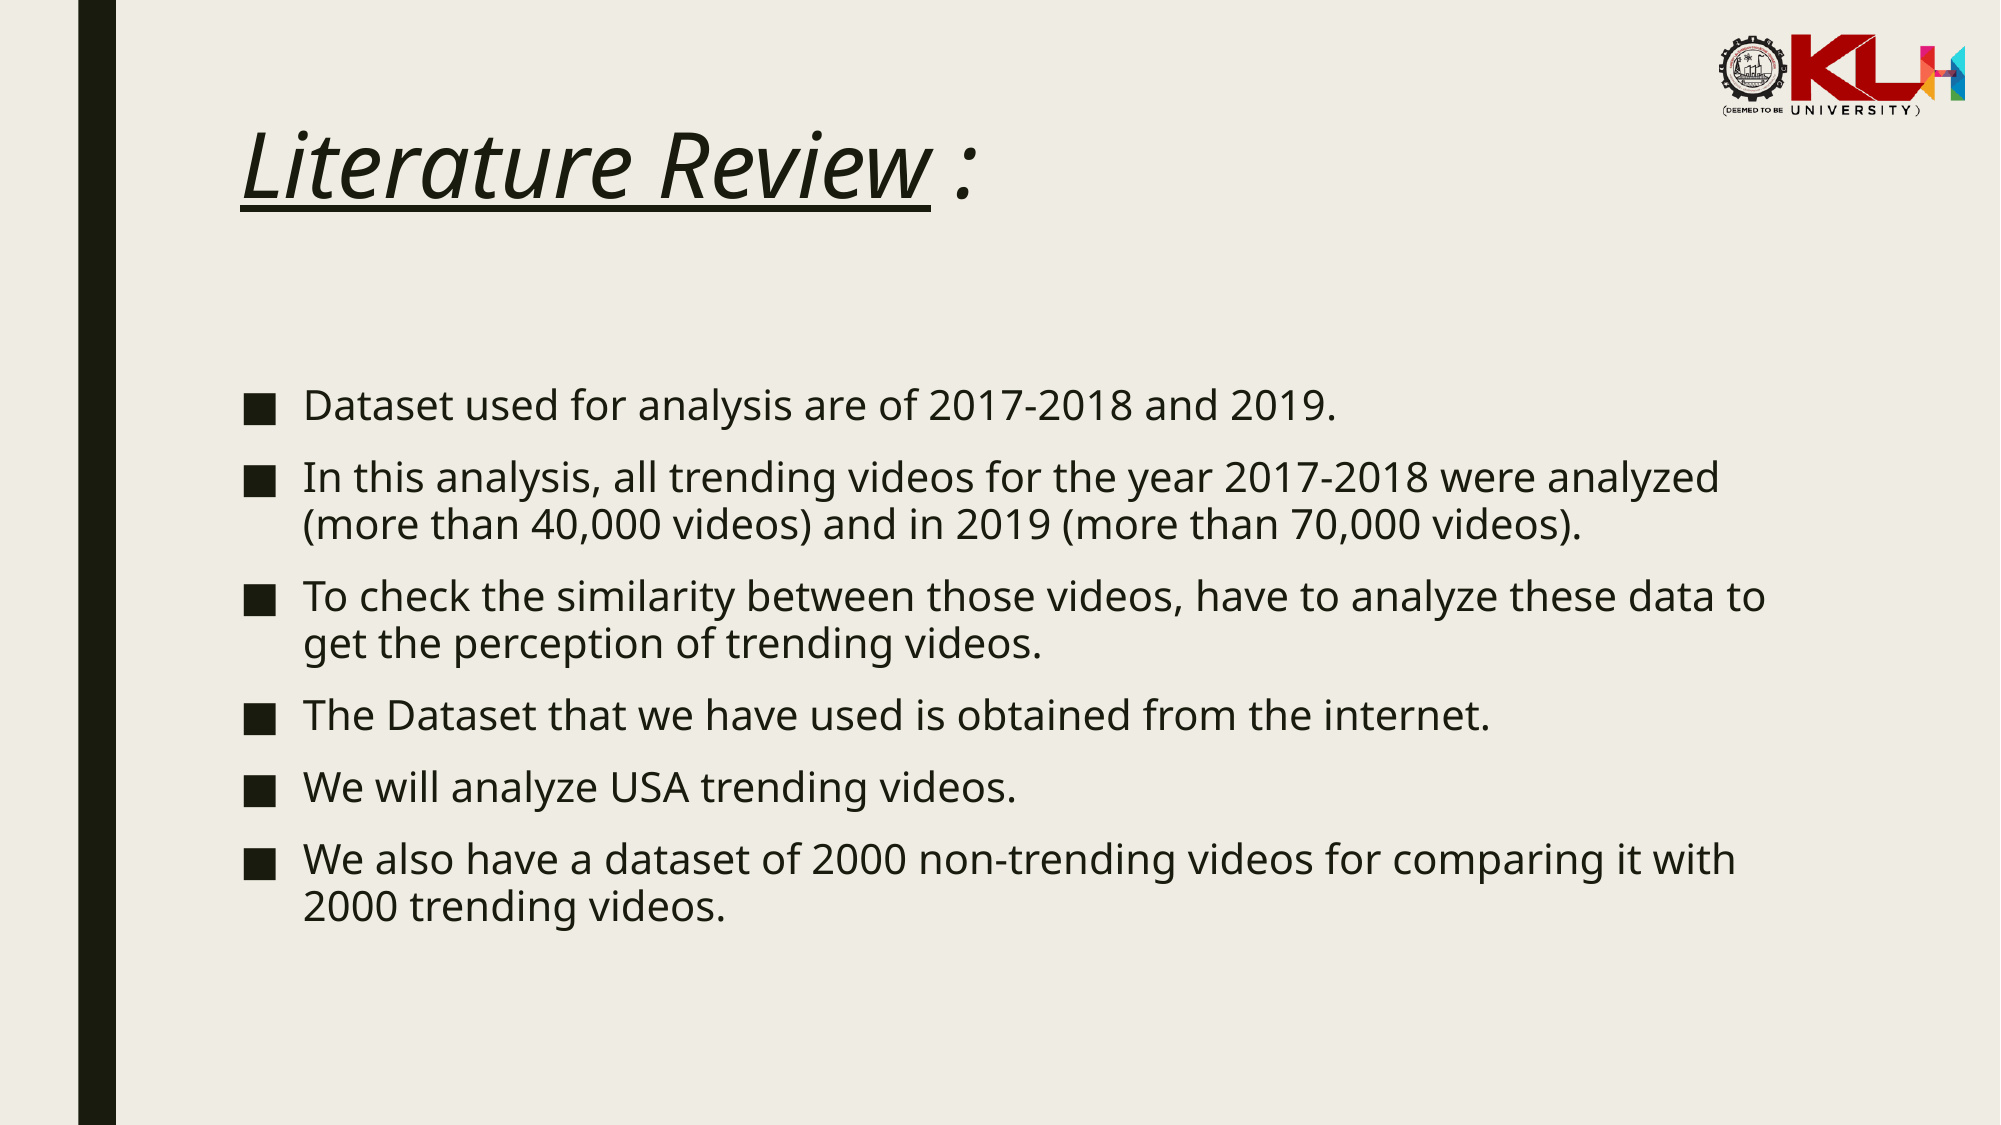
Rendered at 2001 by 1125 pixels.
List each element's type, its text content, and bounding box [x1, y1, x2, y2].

list Dataset used for analysis are of 2017-2018 and 2019. In this analysis, all trending videos for the year 2017-2018 were analyzed (more than 40,000 videos) and in 2019 (more than 70,000 videos). To check the similarity between those videos, have to analyze these data to get the perception of trending videos. The Dataset that we have used is obtained from the internet. We will analyze USA trending videos. We also have a dataset of 2000 non-trending videos for comparing it with 2000 trending videos. [225, 375, 1800, 963]
picture [1713, 0, 1973, 143]
title Literature Review : [225, 112, 1800, 252]
